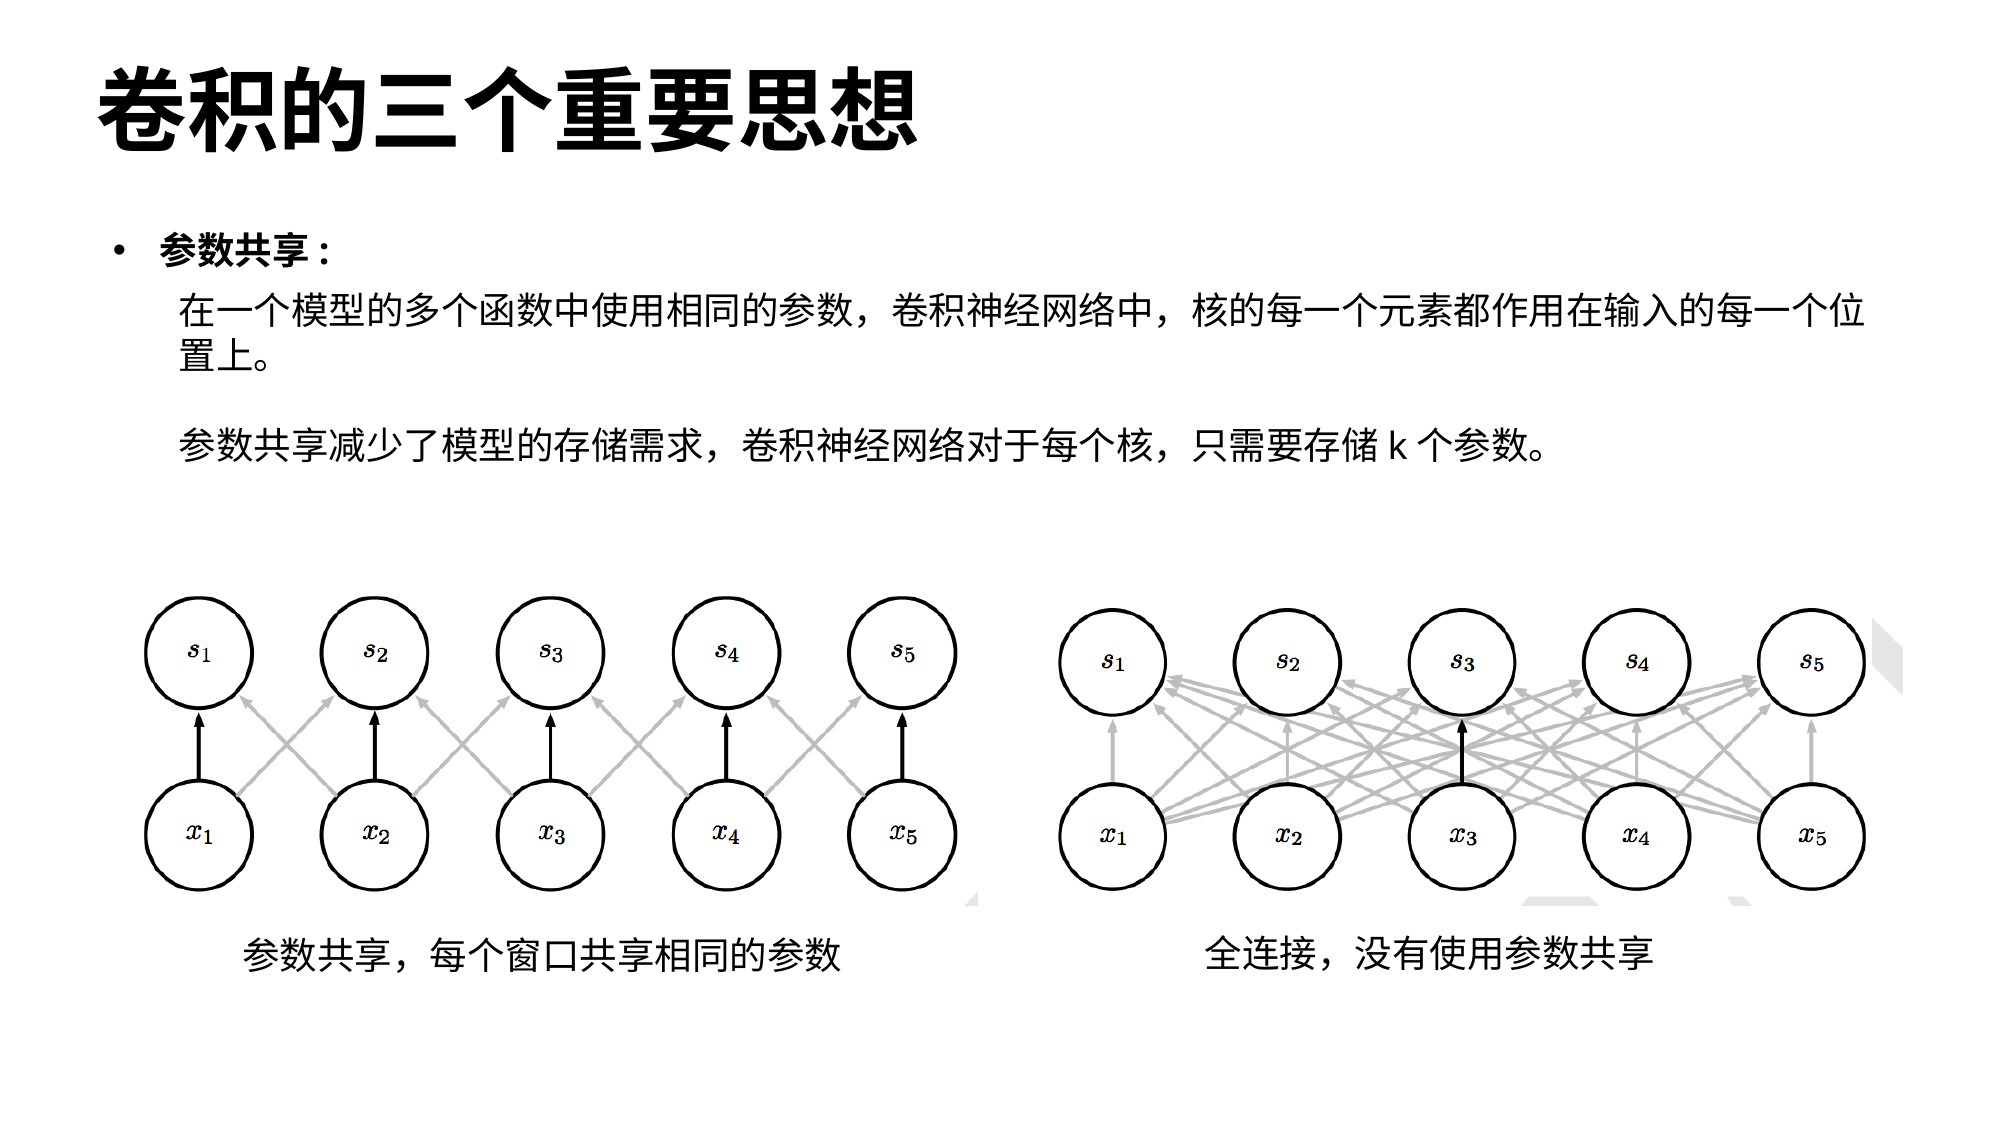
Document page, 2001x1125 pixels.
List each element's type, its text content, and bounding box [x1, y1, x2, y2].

picture [124, 579, 978, 906]
text_box 参数共享: [98, 219, 1824, 280]
text_box 卷积的三个重要思想 [80, 36, 1806, 193]
picture [1022, 578, 1903, 906]
text_box 参数共享，每个窗口共享相同的参数 [227, 924, 876, 985]
text_box 全连接，没有使用参数共享 [1189, 922, 1735, 983]
text_box 在一个模型的多个函数中使用相同的参数，卷积神经网络中，核的每一个元素都作用在输入的每一个位置上。 参数共享减少了模型的存储需求，卷积神经网络对于每个核，只需要存储k个参数。 [163, 280, 1889, 475]
